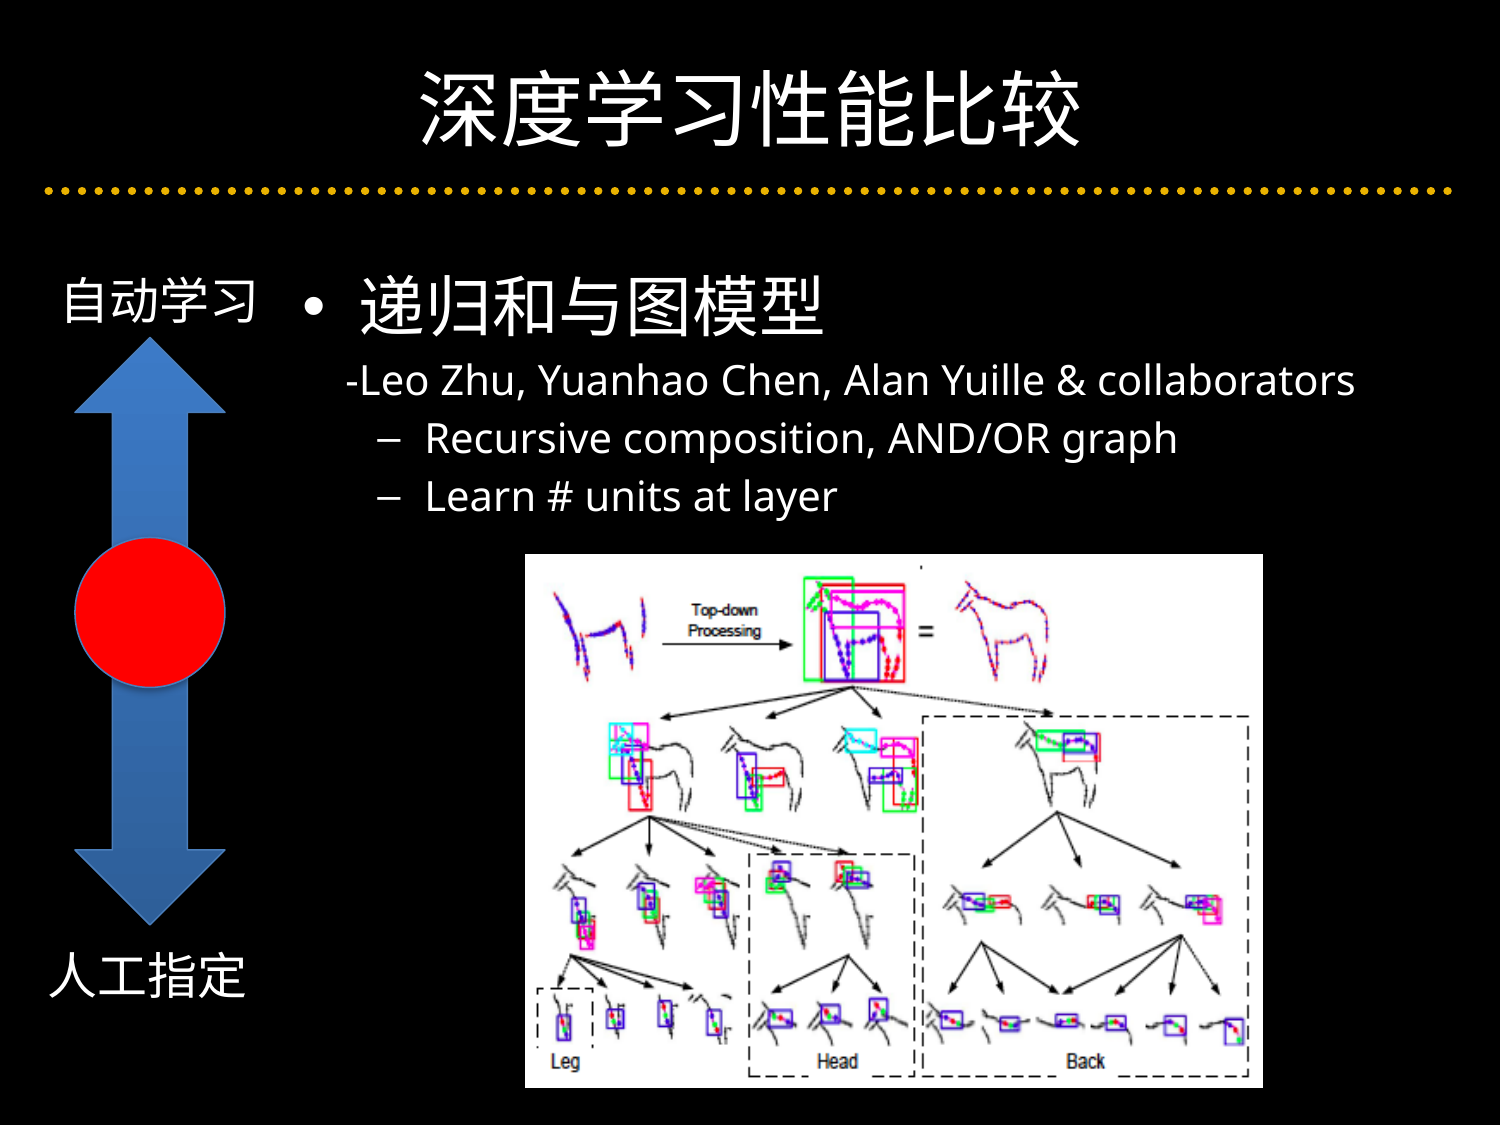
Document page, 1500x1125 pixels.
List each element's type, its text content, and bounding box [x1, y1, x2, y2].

text_box 人工指定 [32, 937, 263, 1013]
list 递归和与图模型 -Leo Zhu, Yuanhao Chen, Alan Yuille & collaborators Recursive composition, AND/OR graph Learn # units at layer [287, 257, 1476, 1001]
text_box 自动学习 [44, 262, 275, 338]
picture [524, 554, 1263, 1088]
text_box [74, 536, 226, 689]
text_box [74, 686, 226, 926]
text_box [74, 336, 226, 546]
title 深度学习性能比较 [74, 13, 1426, 190]
